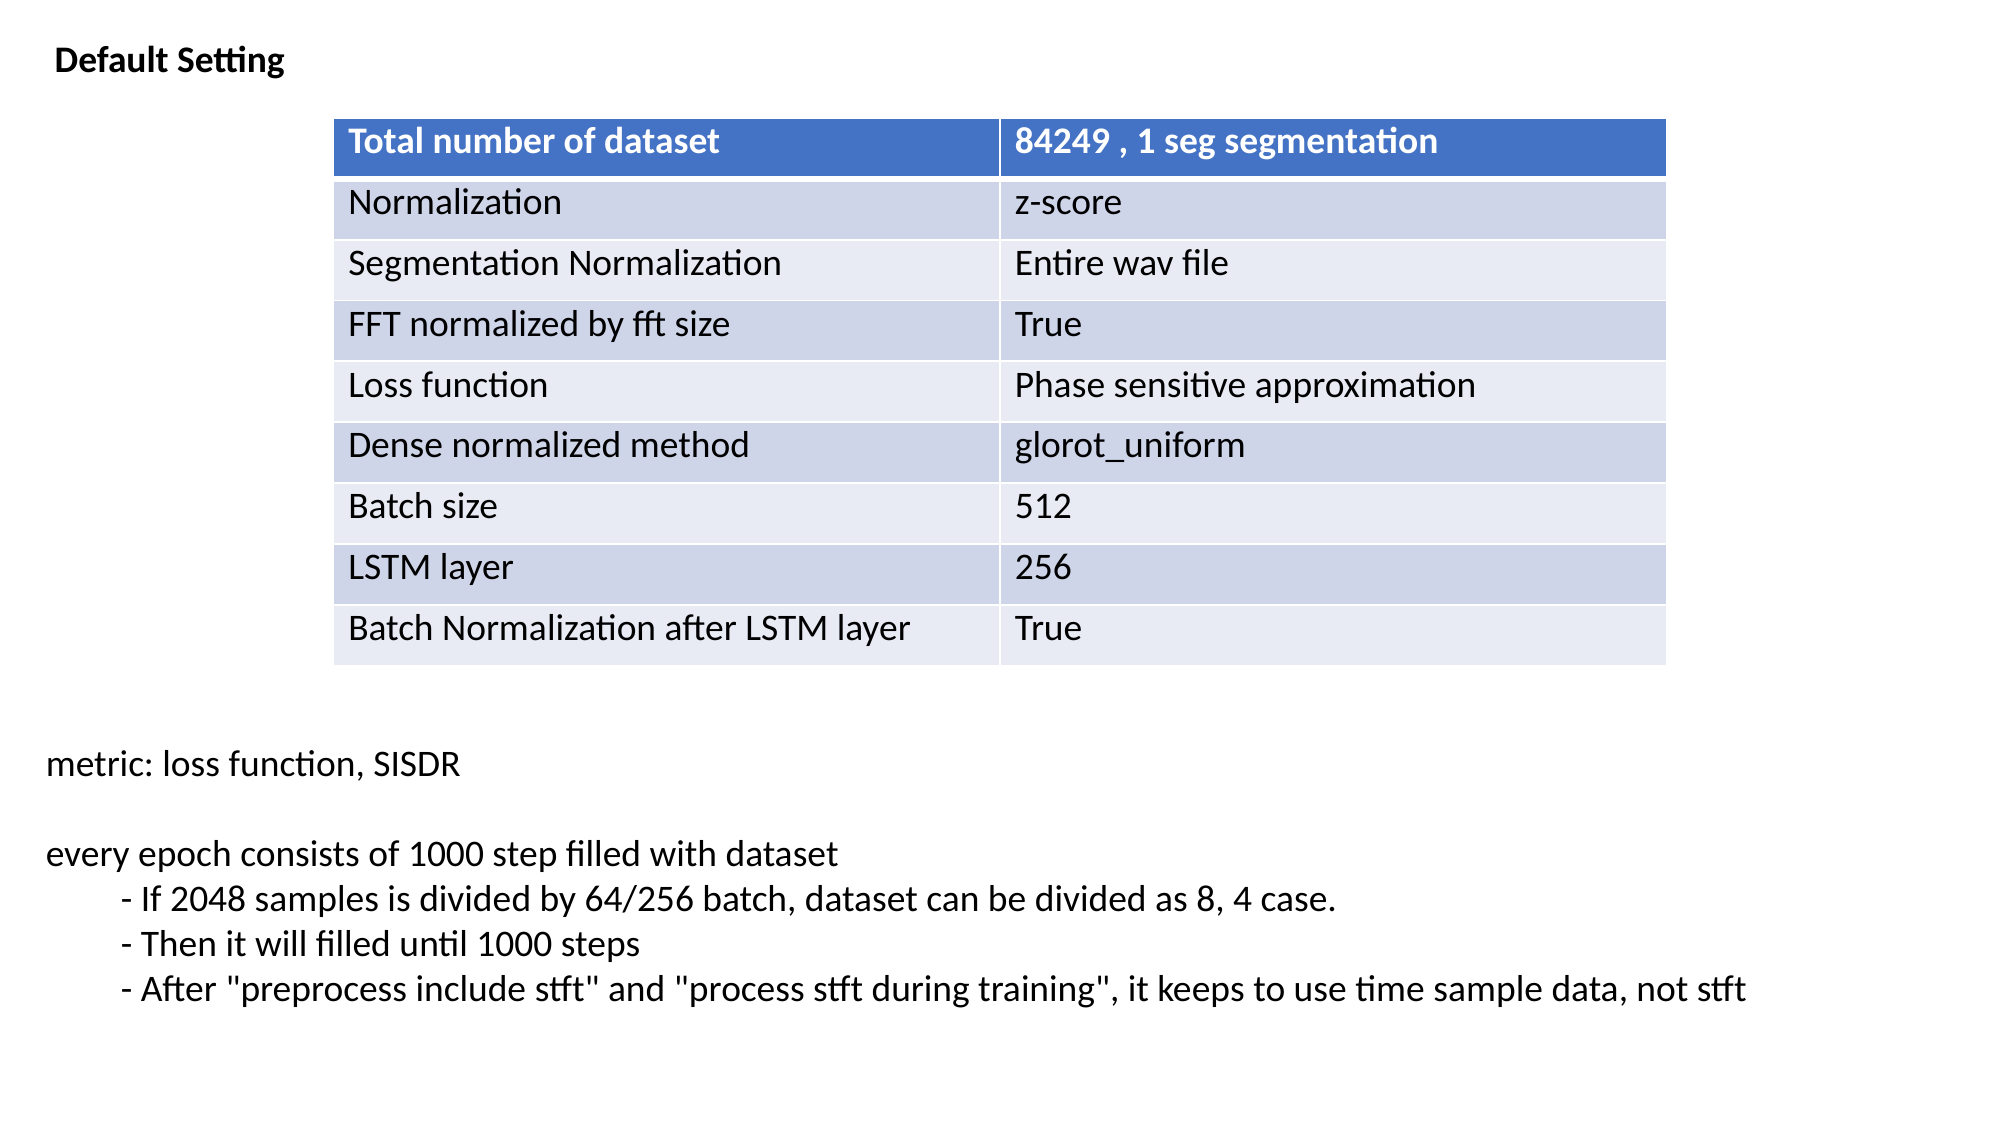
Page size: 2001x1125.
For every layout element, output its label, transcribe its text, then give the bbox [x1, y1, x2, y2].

table_header Total number of dataset [334, 119, 999, 176]
table_cell 512 [1001, 484, 1666, 543]
table_cell Batch size [334, 484, 999, 543]
table_cell 256 [1001, 545, 1666, 604]
table_header 84249 , 1 seg segmentation [1001, 119, 1666, 176]
table_cell Batch Normalization after LSTM layer [334, 606, 999, 665]
text_box Default Setting [39, 28, 300, 88]
table_cell Normalization [334, 182, 999, 239]
table_cell Loss function [334, 362, 999, 421]
table_cell Phase sensitive approximation [1001, 362, 1666, 421]
table_cell True [1001, 606, 1666, 665]
table_cell Entire wav file [1001, 241, 1666, 300]
table_cell LSTM layer [334, 545, 999, 604]
table_cell FFT normalized by fft size [334, 301, 999, 360]
table_cell Dense normalized method [334, 423, 999, 482]
table_cell glorot_uniform [1001, 423, 1666, 482]
table_cell Segmentation Normalization [334, 241, 999, 300]
text_box metric: loss function, SISDR every epoch consists of 1000 step filled with dataset - If 2048 samples is divided by 64/256 batch, dataset can be divided as 8, 4 case. - Then it will filled until 1000 steps - After "preprocess include stft" and "process stft during training", it keeps to use time sample data, not stft [31, 686, 1799, 1125]
table_cell z-score [1001, 182, 1666, 239]
table_cell True [1001, 301, 1666, 360]
